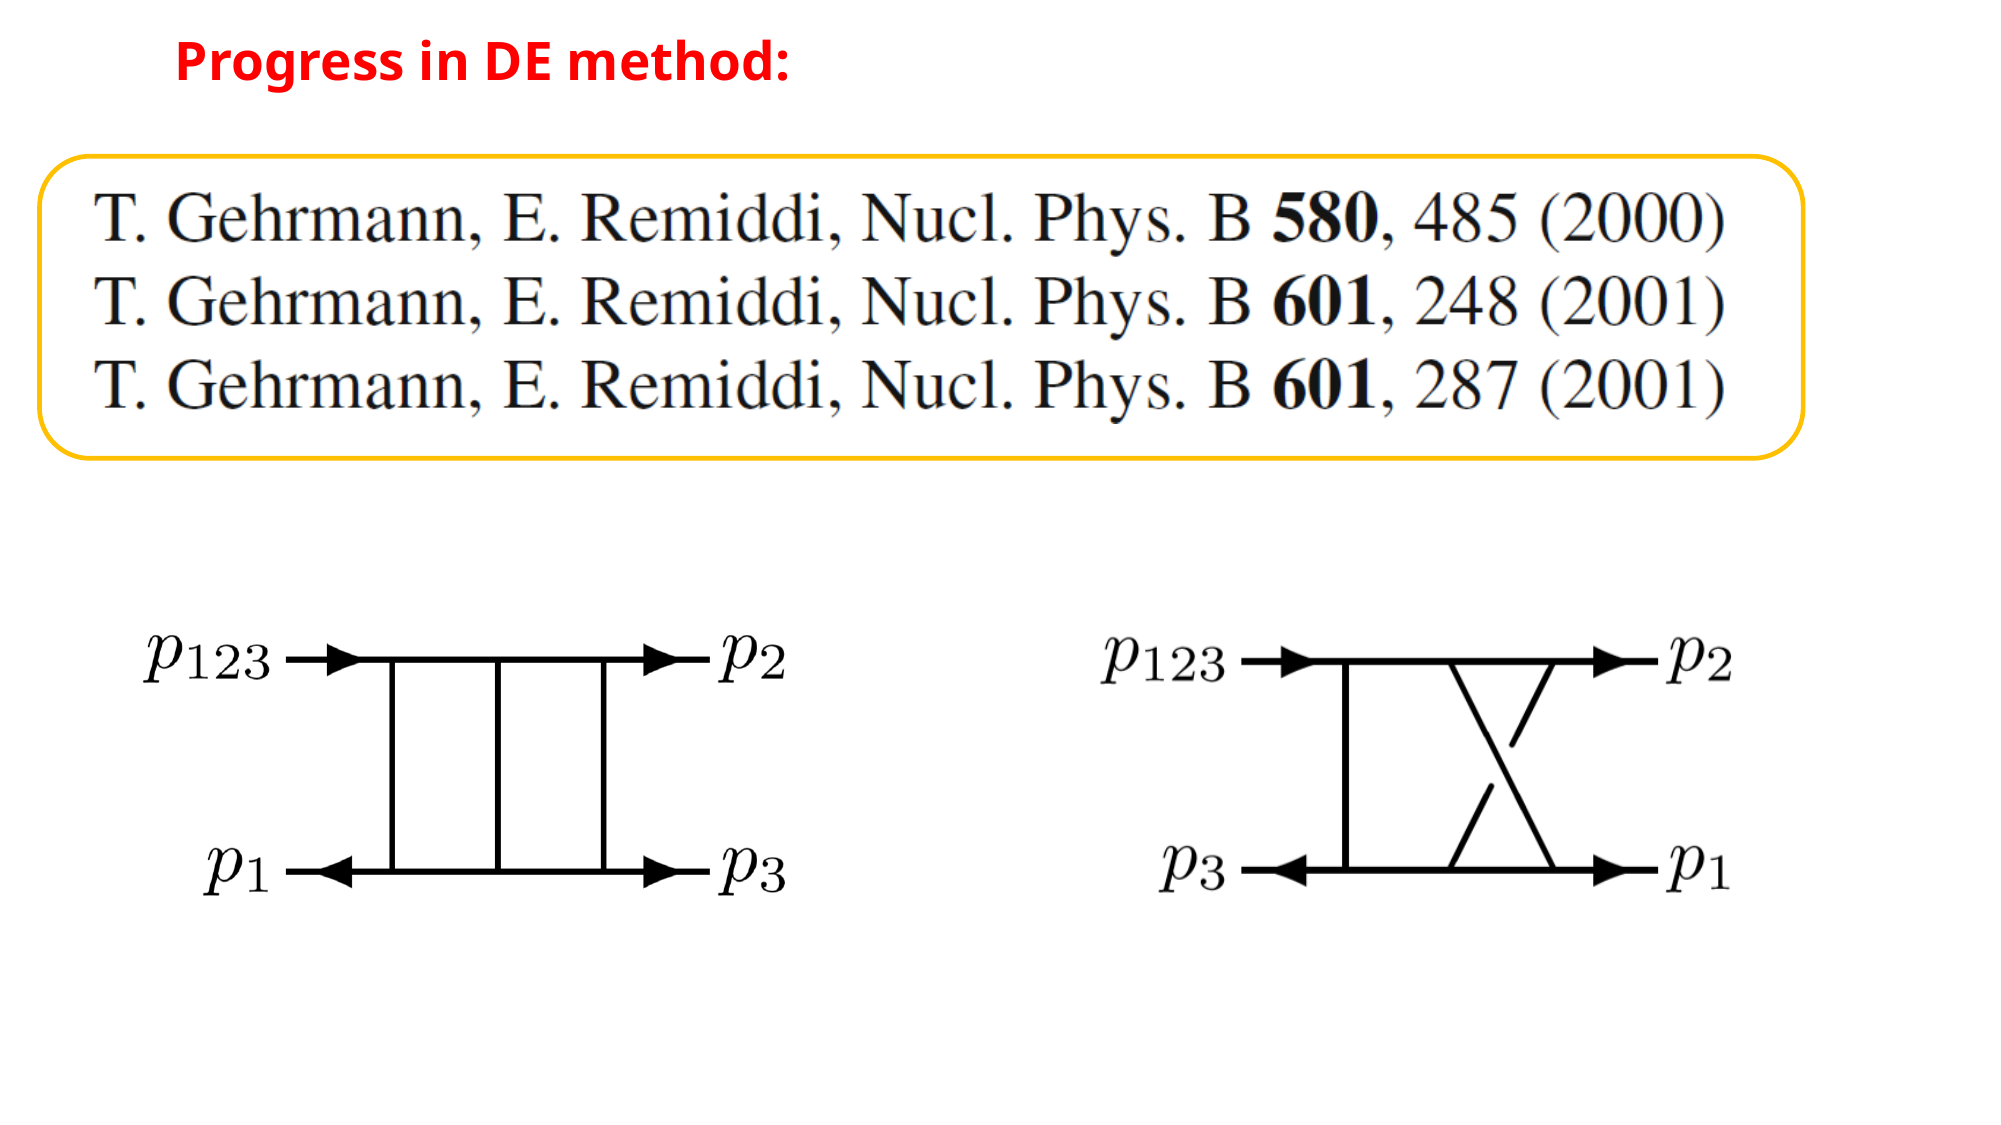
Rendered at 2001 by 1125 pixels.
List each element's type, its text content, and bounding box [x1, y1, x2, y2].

title Progress in DE method: [159, 26, 1885, 100]
picture [89, 577, 841, 938]
text_box [38, 155, 1805, 460]
picture [1040, 591, 1804, 954]
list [60, 175, 1743, 424]
